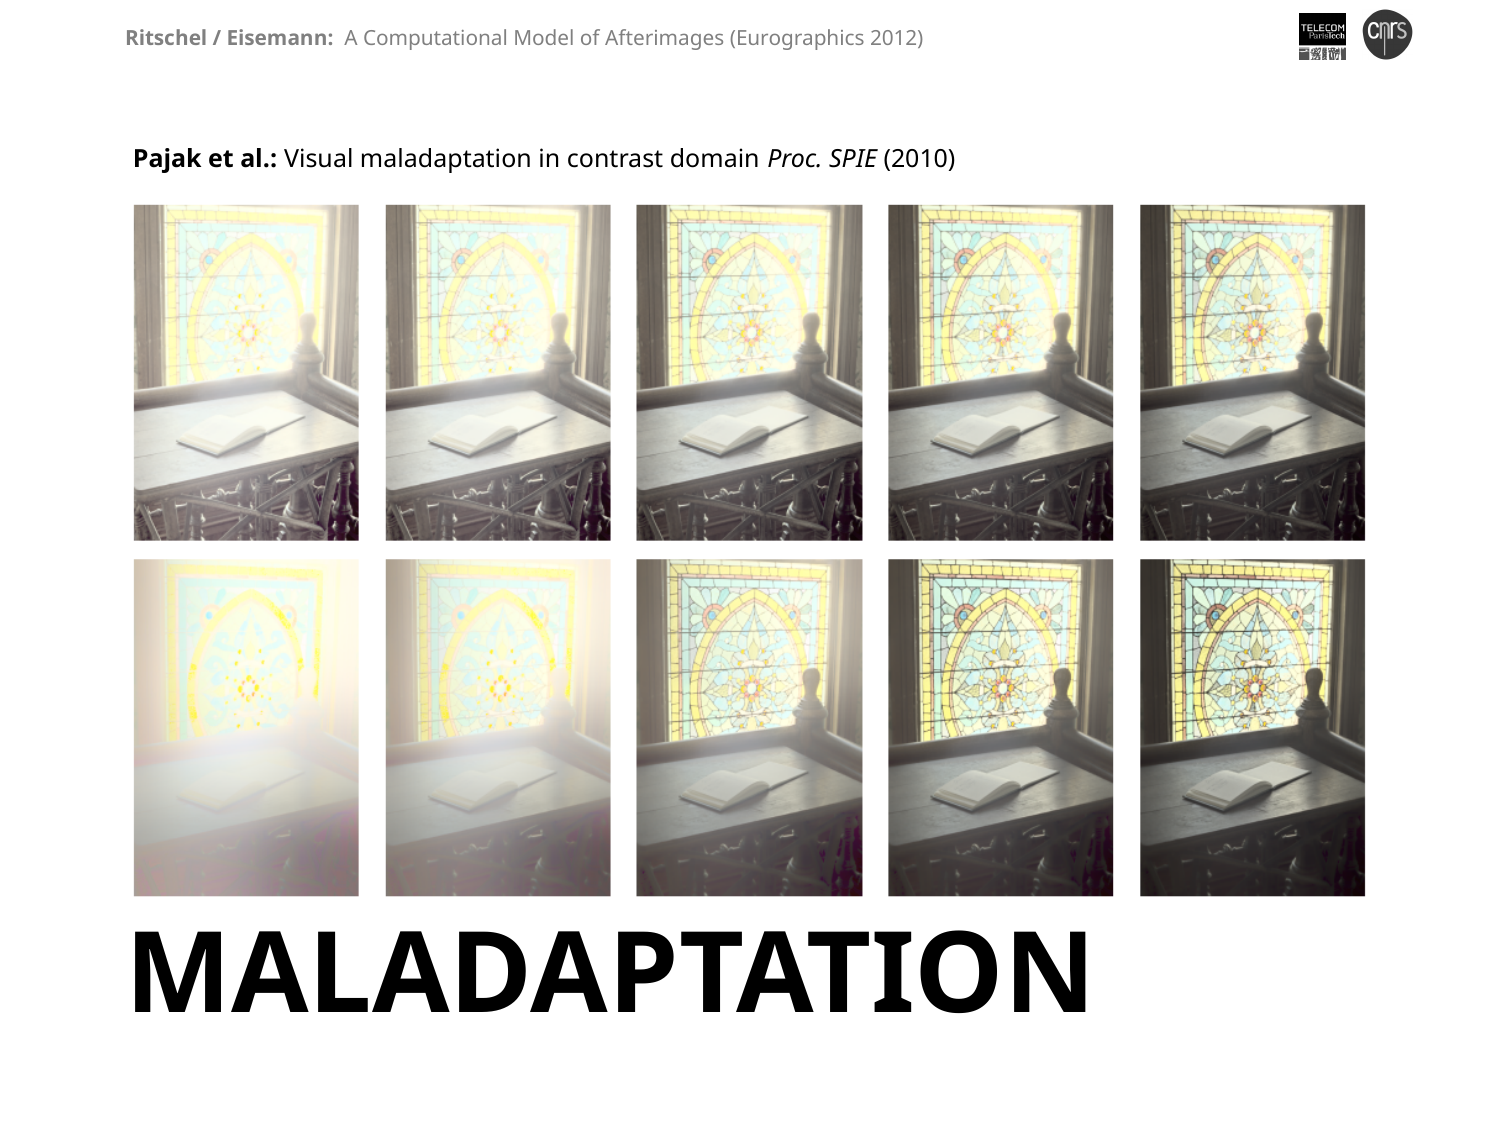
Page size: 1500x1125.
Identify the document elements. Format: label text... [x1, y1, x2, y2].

picture [118, 184, 1396, 905]
title maladaptation [125, 900, 1413, 1109]
picture [1362, 9, 1413, 60]
picture [1299, 13, 1346, 60]
text_box Pajak et al.: Visual maladaptation in contrast domain Proc. SPIE (2010) [132, 142, 1101, 182]
